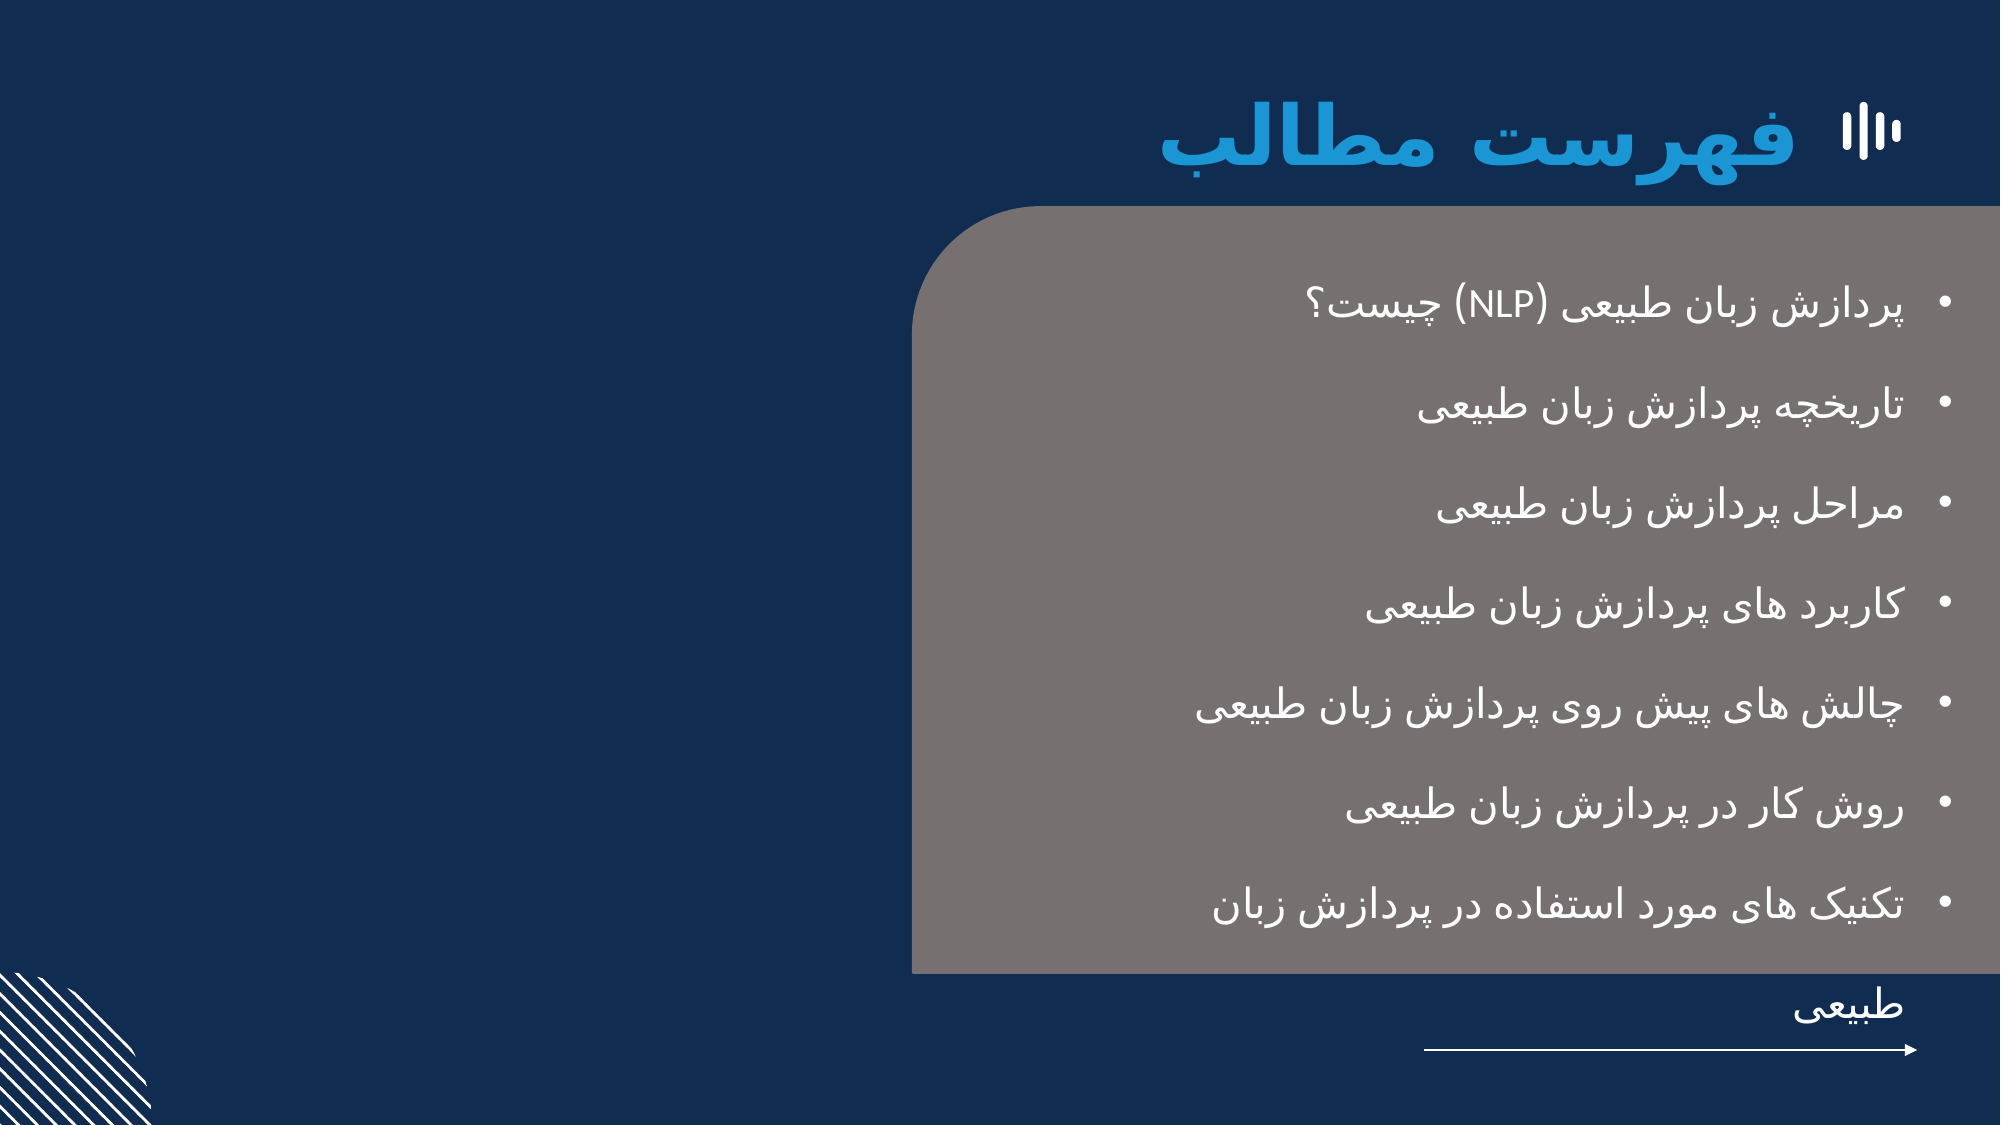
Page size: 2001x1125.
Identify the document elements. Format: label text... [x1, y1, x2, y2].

text_box [1842, 112, 1852, 150]
text_box فهرست مطالب [579, 75, 1816, 190]
text_box [1875, 112, 1885, 150]
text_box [911, 206, 2000, 975]
text_box [1892, 119, 1901, 142]
text_box [1859, 101, 1868, 160]
picture [0, 972, 152, 1125]
text_box پردازش زبان طبیعی (NLP) چیست؟ تاریخچه پردازش زبان طبیعی مراحل پردازش زبان طبیعی کاربرد های پردازش زبان طبیعی چالش های پیش روی پردازش زبان طبیعی روش کار در پردازش زبان طبیعی تکنیک های مورد استفاده در پردازش زبان طبیعی [1085, 975, 1968, 1034]
